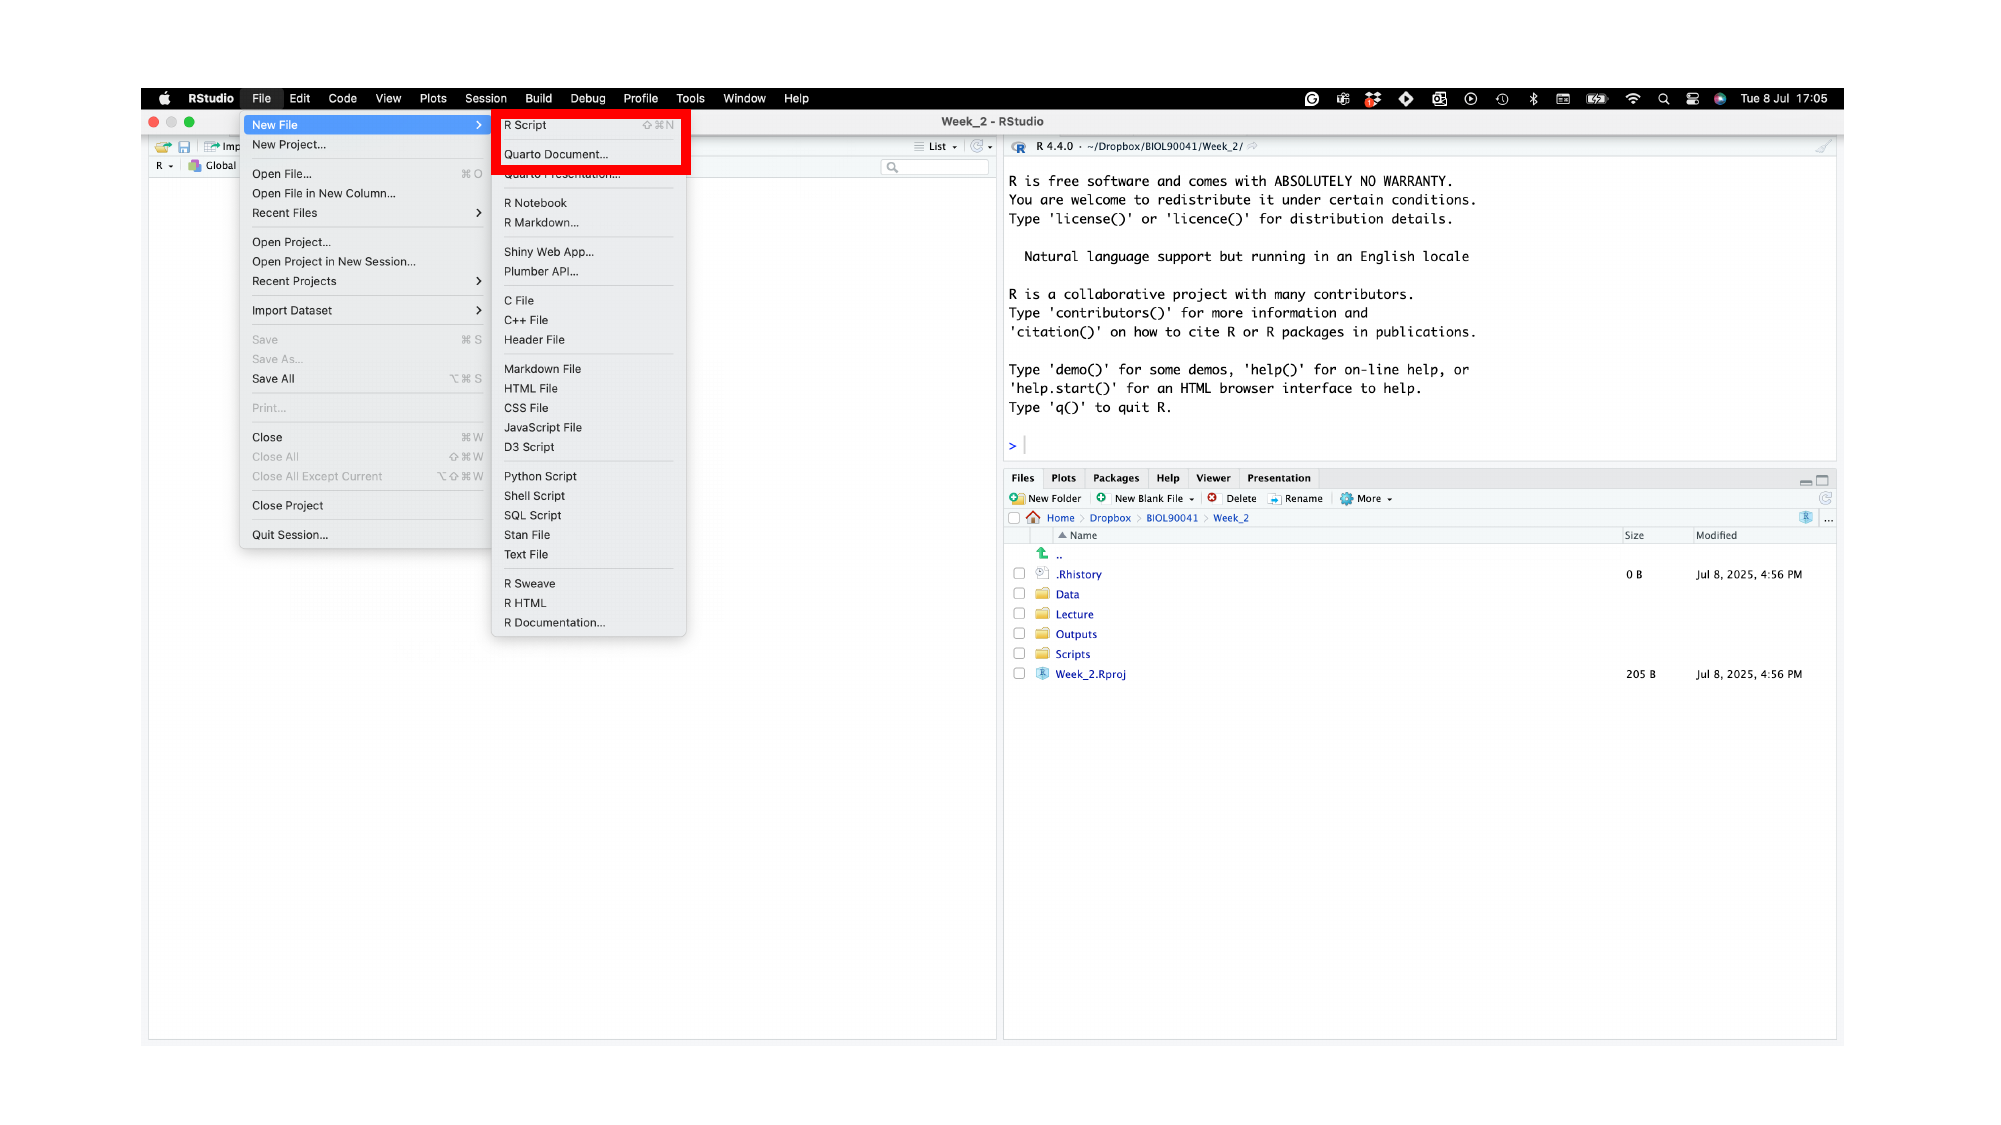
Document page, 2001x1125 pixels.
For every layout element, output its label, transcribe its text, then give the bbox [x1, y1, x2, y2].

picture [141, 88, 1844, 1046]
title Where to find it? [137, 59, 1863, 278]
